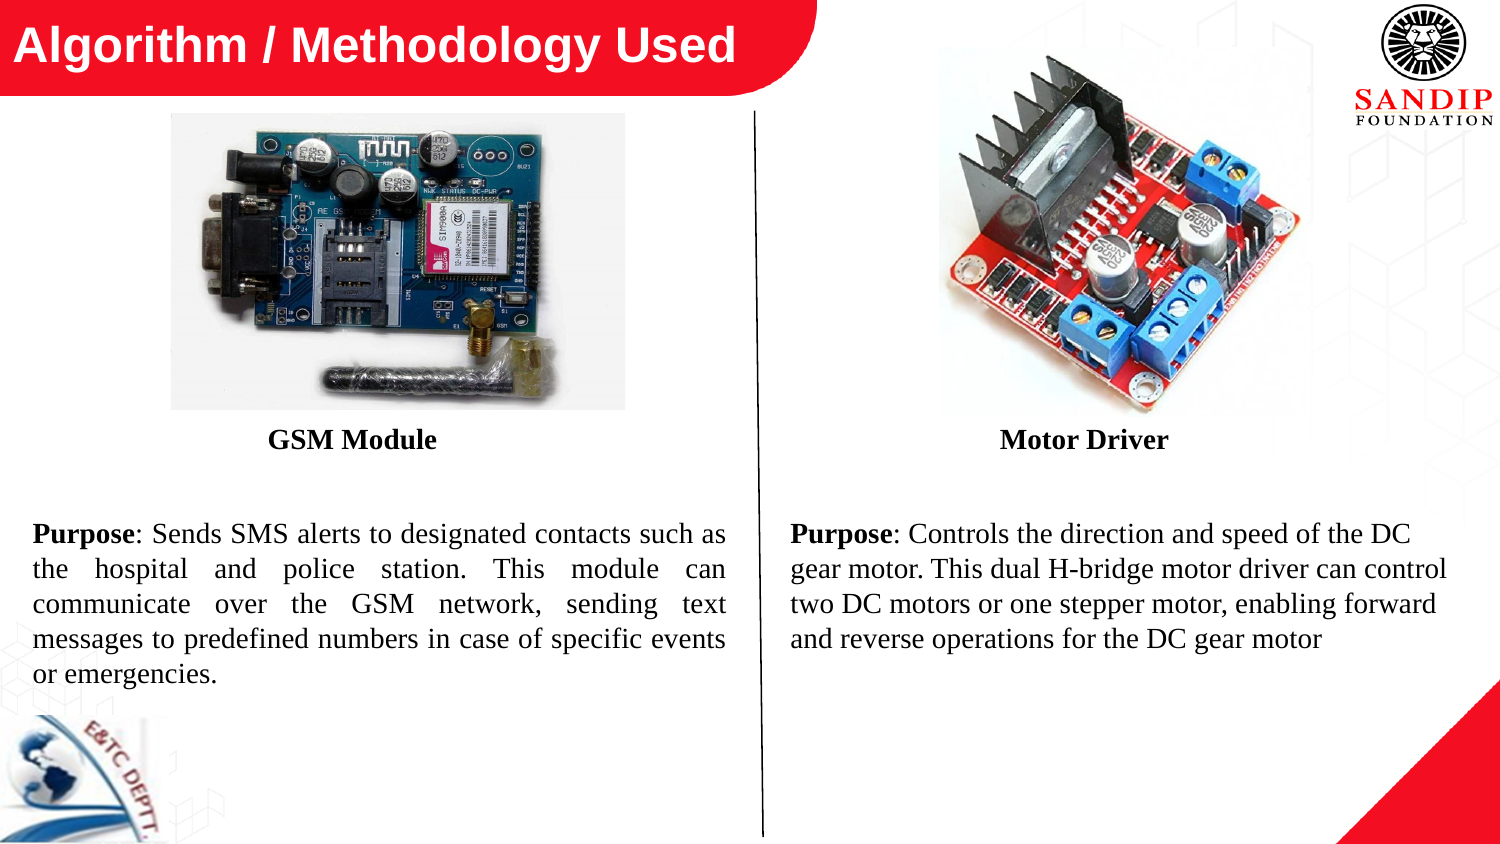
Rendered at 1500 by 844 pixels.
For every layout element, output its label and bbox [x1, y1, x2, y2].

picture [0, 0, 1500, 844]
text_box [754, 110, 764, 838]
